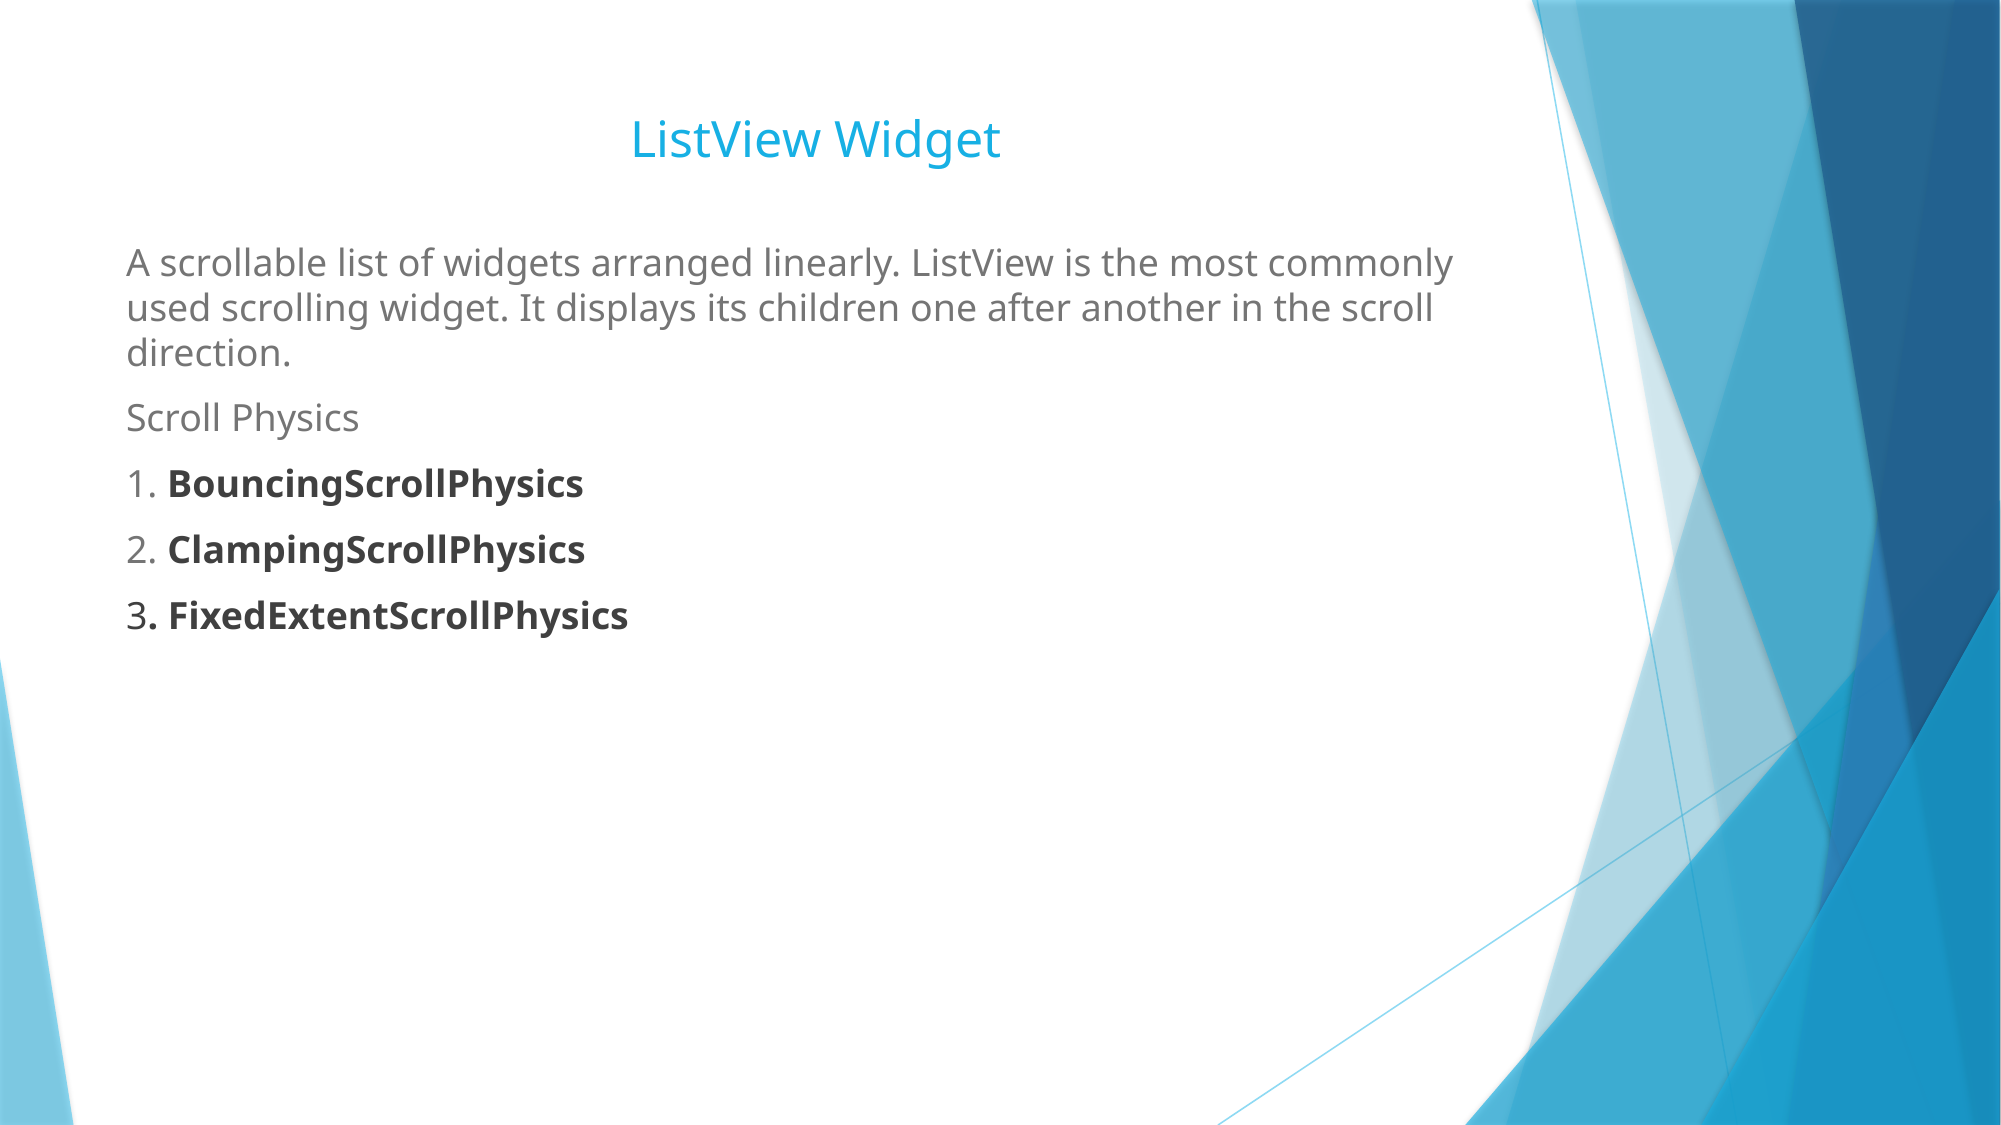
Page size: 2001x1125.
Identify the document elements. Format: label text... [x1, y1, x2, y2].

title ListView Widget [111, 99, 1522, 230]
list A scrollable list of widgets arranged linearly. ListView is the most commonly used scrolling widget. It displays its children one after another in the scroll direction. Scroll Physics 1. BouncingScrollPhysics 2. ClampingScrollPhysics 3. FixedExtentScrollPhysics [111, 230, 1522, 868]
